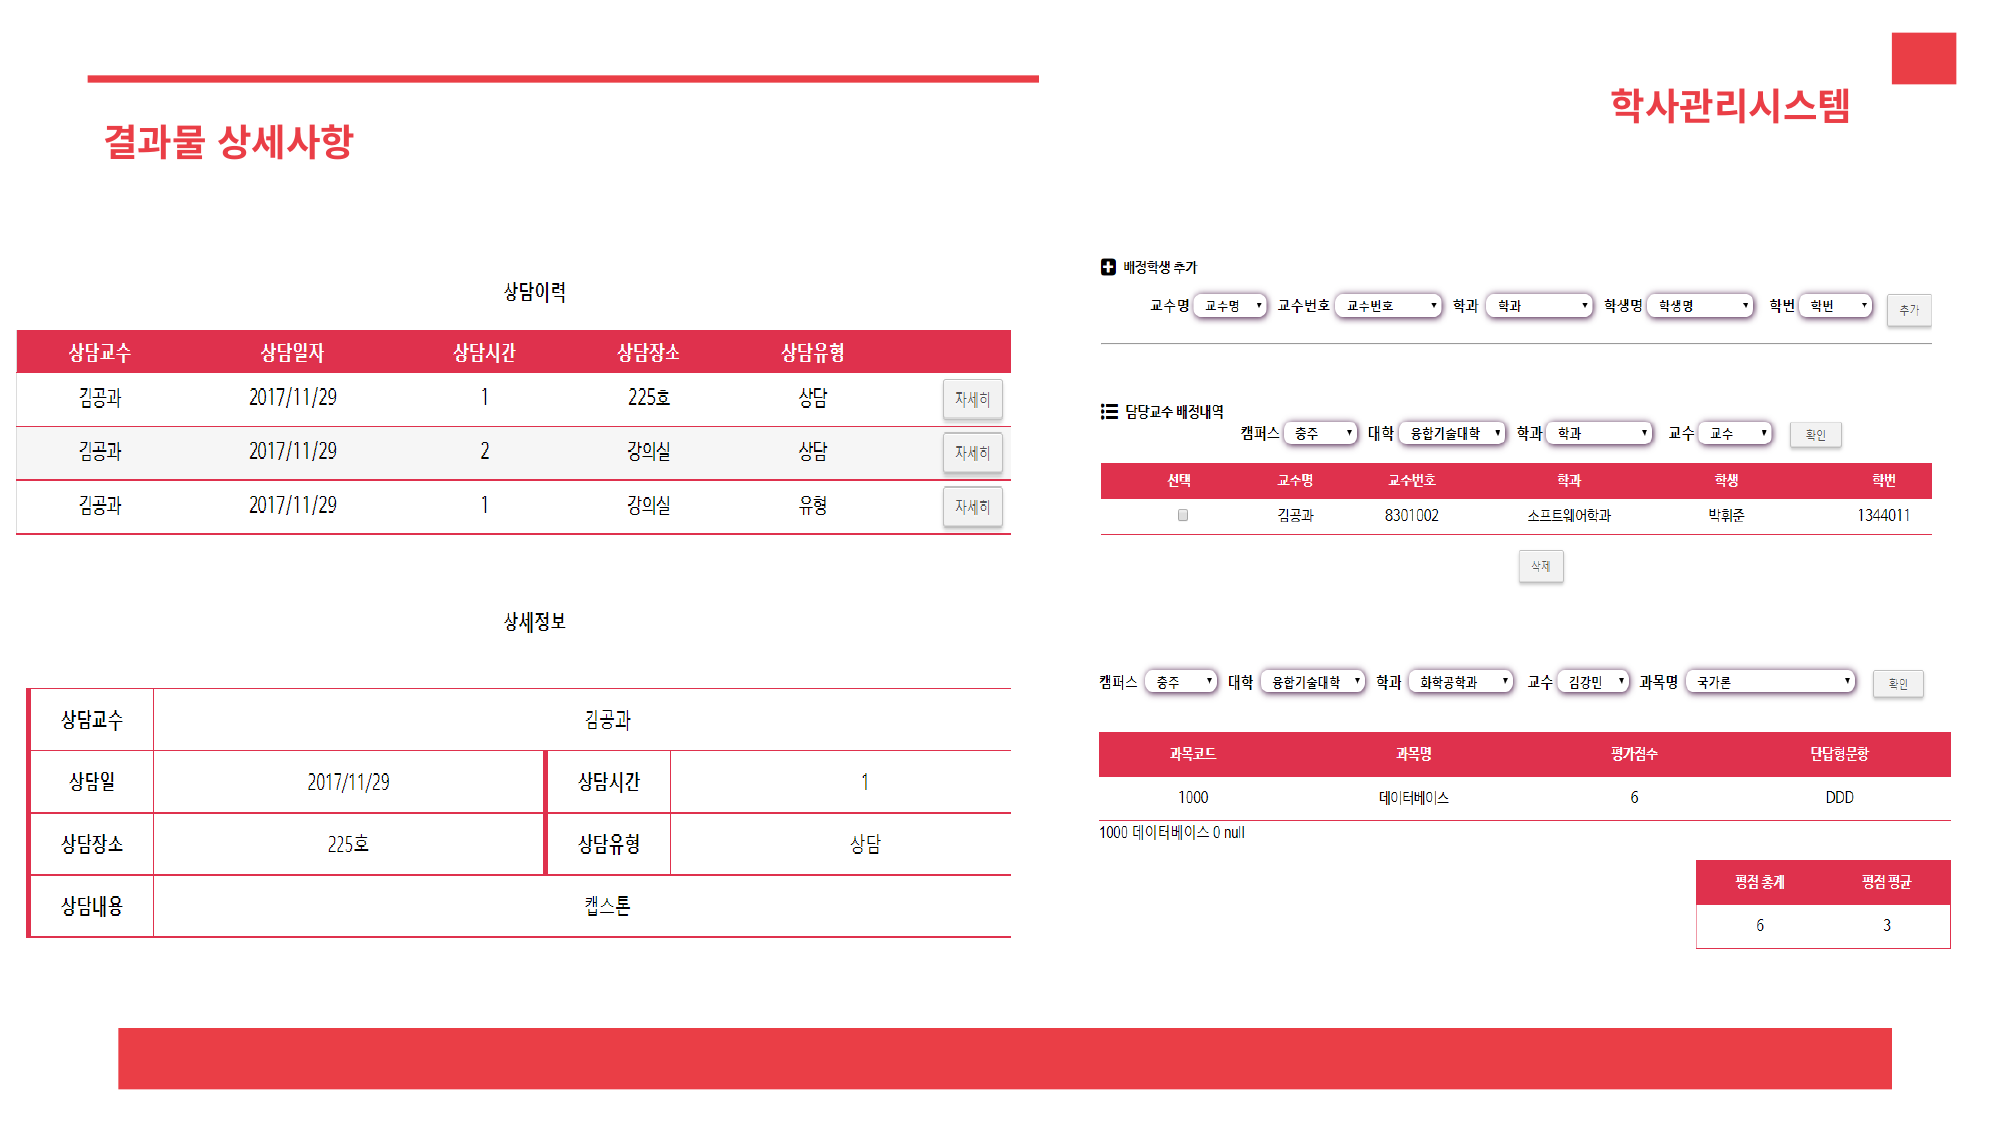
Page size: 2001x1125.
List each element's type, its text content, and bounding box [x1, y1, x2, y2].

text_box 결과물 상세사항 [88, 111, 417, 171]
text_box [1891, 32, 1957, 85]
text_box [117, 1027, 1893, 1090]
picture [1092, 246, 1932, 600]
picture [1092, 652, 1957, 959]
text_box 학사관리시스템 [1596, 75, 1925, 135]
picture [6, 241, 1011, 959]
text_box [87, 74, 1040, 84]
